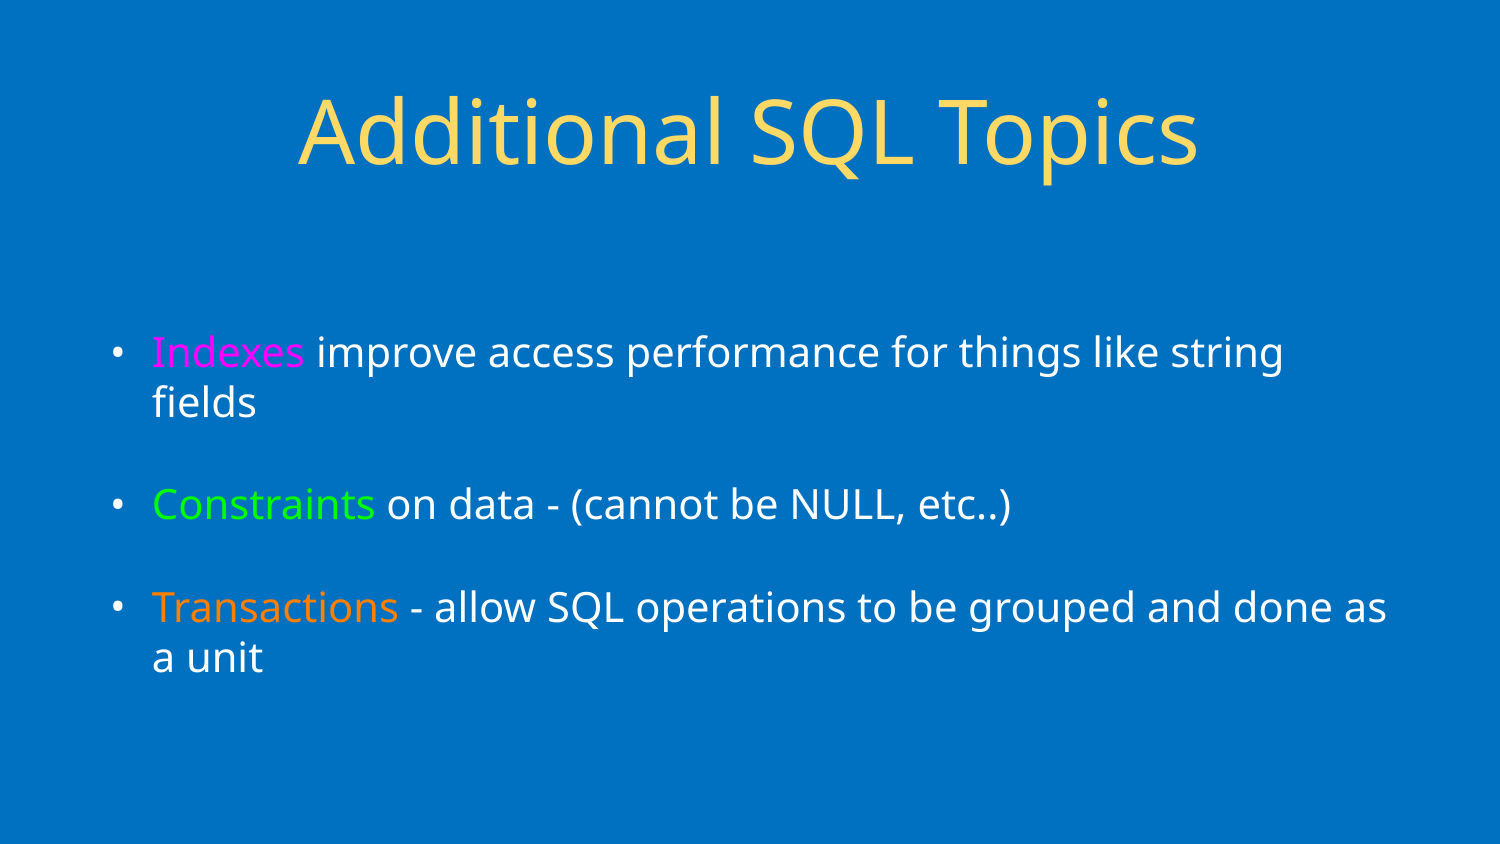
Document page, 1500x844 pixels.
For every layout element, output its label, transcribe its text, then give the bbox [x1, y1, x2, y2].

title Additional SQL Topics [106, 22, 1393, 235]
list Indexes improve access performance for things like string fields Constraints on data - (cannot be NULL, etc..) Transactions - allow SQL operations to be grouped and done as a unit [106, 240, 1393, 767]
